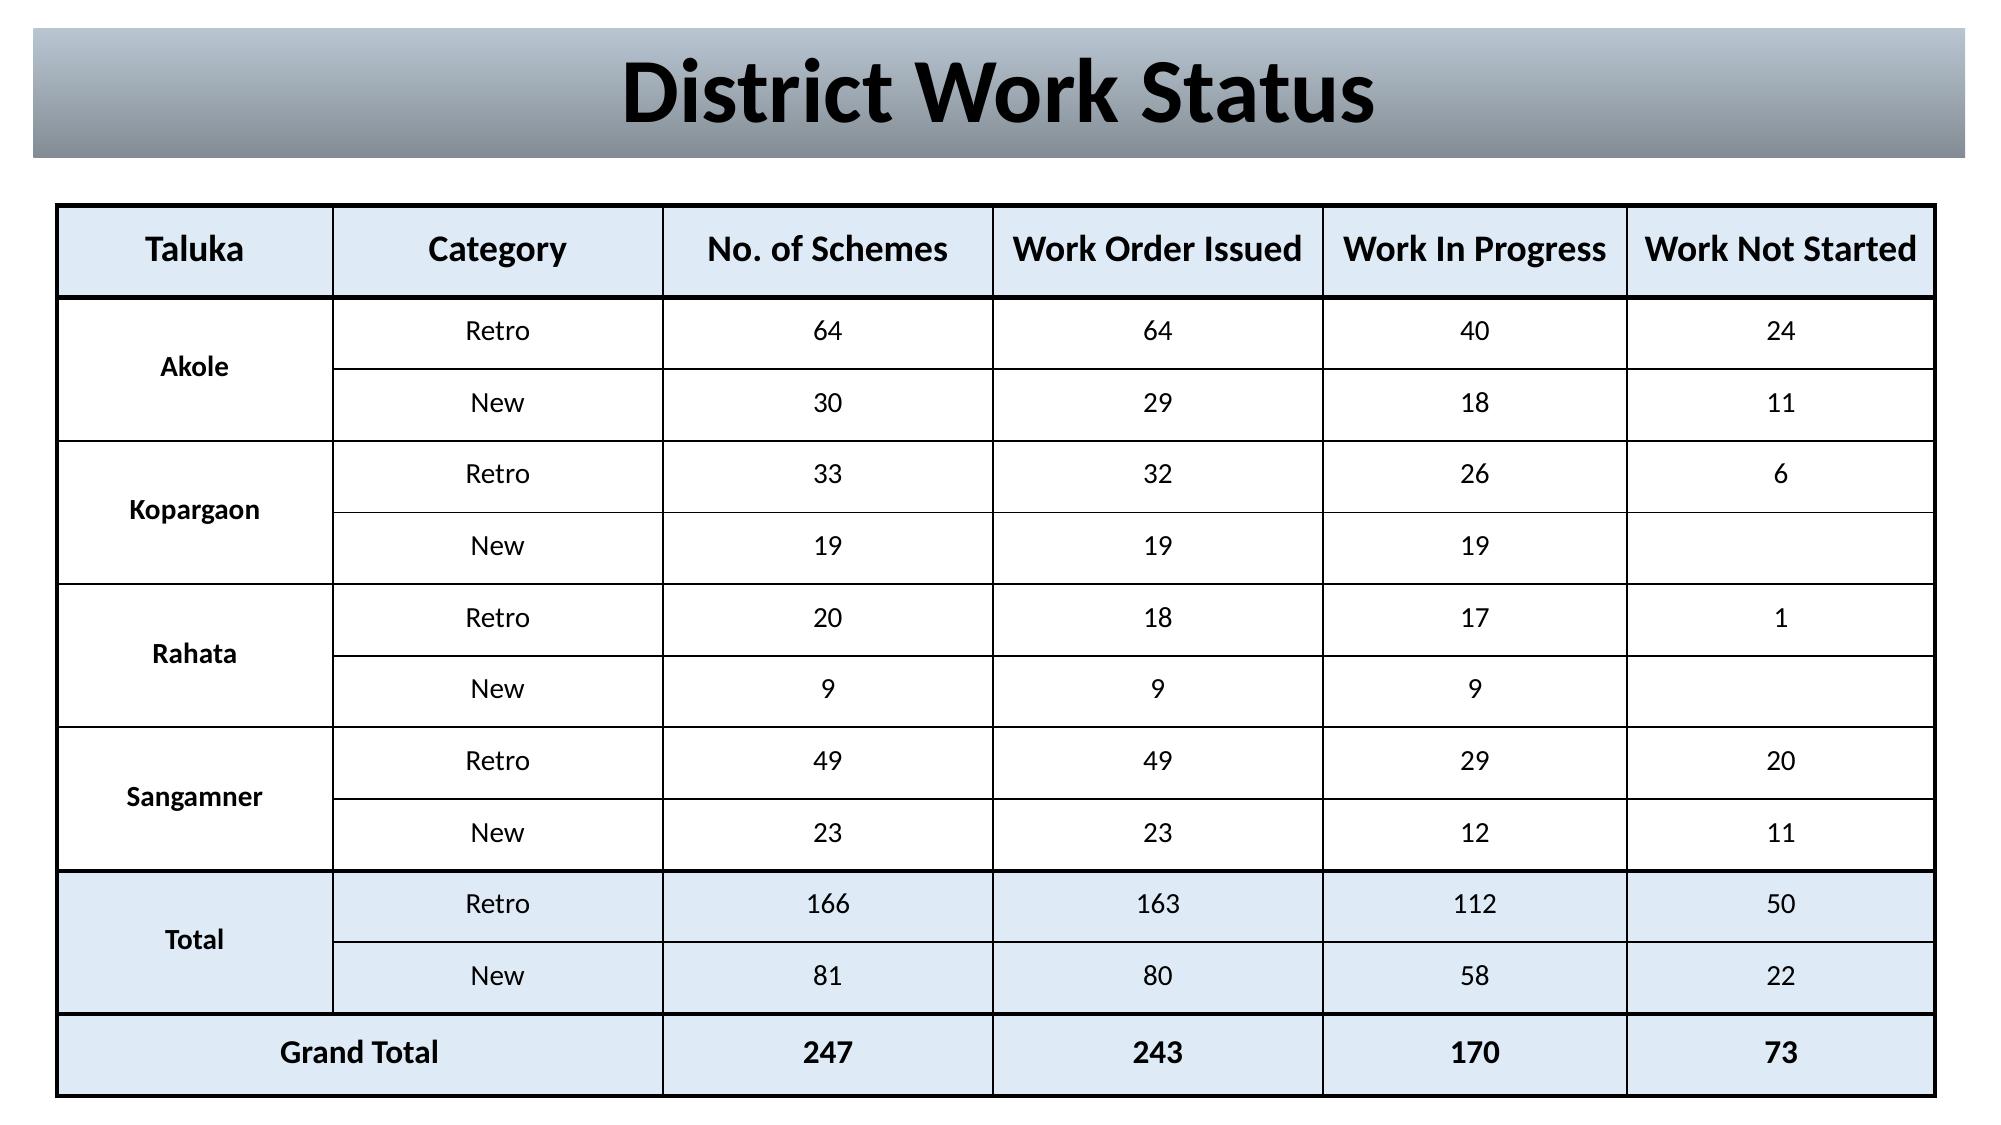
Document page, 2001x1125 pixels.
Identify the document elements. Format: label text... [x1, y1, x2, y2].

table_cell Rahata [59, 585, 332, 726]
table_cell 40 [1324, 300, 1626, 368]
table_cell 20 [1628, 728, 1933, 798]
table_cell Retro [334, 728, 662, 798]
table_header Taluka [59, 208, 332, 295]
table_cell 20 [664, 585, 992, 655]
table_cell 80 [994, 943, 1322, 1012]
table_cell 170 [1324, 1016, 1626, 1094]
table_cell 0 [1628, 513, 1933, 583]
table_cell New [334, 943, 662, 1012]
table_cell 11 [1628, 800, 1933, 869]
table_cell 247 [664, 1016, 992, 1094]
table_cell 73 [1628, 1016, 1933, 1094]
table_cell 24 [1628, 300, 1933, 368]
table_cell 23 [994, 800, 1322, 869]
table_cell Kopargaon [59, 442, 332, 583]
table_cell 50 [1628, 873, 1933, 941]
table_cell 9 [1324, 657, 1626, 726]
table_cell Retro [334, 300, 662, 368]
table_header Category [334, 208, 662, 295]
table_cell 30 [664, 370, 992, 440]
table_cell Retro [334, 873, 662, 941]
table_cell 166 [664, 873, 992, 941]
table_cell 18 [1324, 370, 1626, 440]
table_cell 29 [1324, 728, 1626, 798]
title District Work Status [33, 28, 1966, 158]
table_header Work Not Started [1628, 208, 1933, 295]
table_cell 32 [994, 442, 1322, 512]
table_cell New [334, 800, 662, 869]
table_cell 112 [1324, 873, 1626, 941]
table_cell New [334, 657, 662, 726]
table_cell New [334, 370, 662, 440]
table_cell New [334, 513, 662, 583]
table_cell 19 [664, 513, 992, 583]
table_cell Akole [59, 300, 332, 440]
table_cell Sangamner [59, 728, 332, 869]
table_cell 29 [994, 370, 1322, 440]
table_cell 12 [1324, 800, 1626, 869]
table_cell 163 [994, 873, 1322, 941]
table_cell 26 [1324, 442, 1626, 512]
table_cell Retro [334, 585, 662, 655]
table_cell 17 [1324, 585, 1626, 655]
table_cell 6 [1628, 442, 1933, 512]
table_cell 64 [664, 300, 992, 368]
table_header No. of Schemes [664, 208, 992, 295]
table_cell 1 [1628, 585, 1933, 655]
table_cell 33 [664, 442, 992, 512]
table_cell 22 [1628, 943, 1933, 1012]
table_cell 49 [994, 728, 1322, 798]
table_cell 23 [664, 800, 992, 869]
table_cell Total [59, 873, 332, 1012]
table_header Work Order Issued [994, 208, 1322, 295]
table_header Work In Progress [1324, 208, 1626, 295]
table_cell 9 [664, 657, 992, 726]
table_cell 243 [994, 1016, 1322, 1094]
table_cell 58 [1324, 943, 1626, 1012]
table_cell 19 [994, 513, 1322, 583]
table_cell 19 [1324, 513, 1626, 583]
table_cell 11 [1628, 370, 1933, 440]
table_cell Retro [334, 442, 662, 512]
table_cell 0 [1628, 657, 1933, 726]
table_cell 18 [994, 585, 1322, 655]
table_cell Grand Total [59, 1016, 662, 1094]
table_cell 49 [664, 728, 992, 798]
table_cell 81 [664, 943, 992, 1012]
table_cell 9 [994, 657, 1322, 726]
table_cell 64 [994, 300, 1322, 368]
